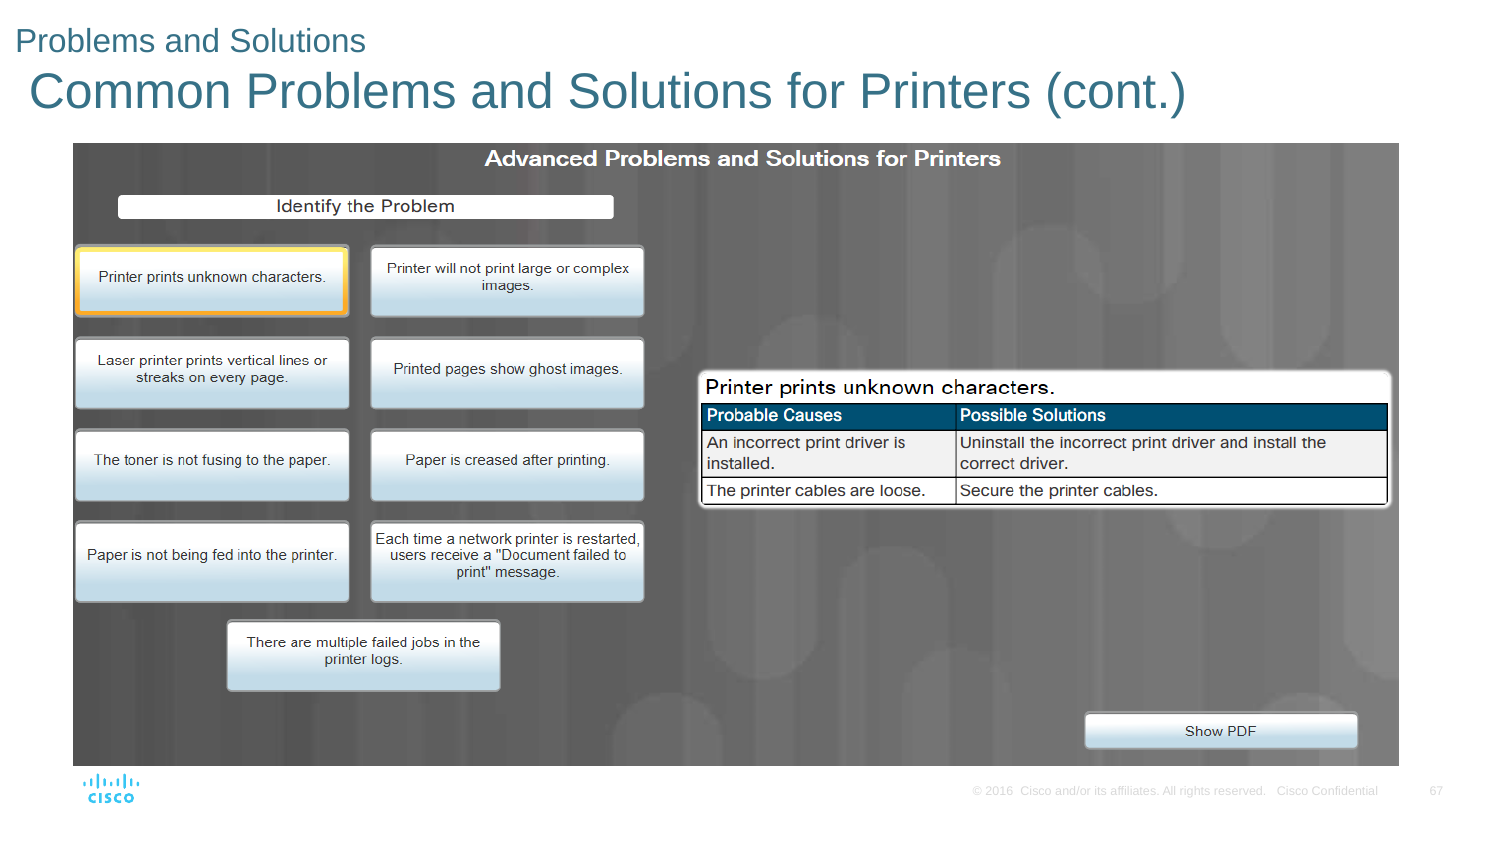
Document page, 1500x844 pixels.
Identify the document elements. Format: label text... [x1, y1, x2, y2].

title Problems and Solutions Common Problems and Solutions for Printers (cont.) [0, 6, 1500, 131]
picture [72, 143, 1399, 766]
